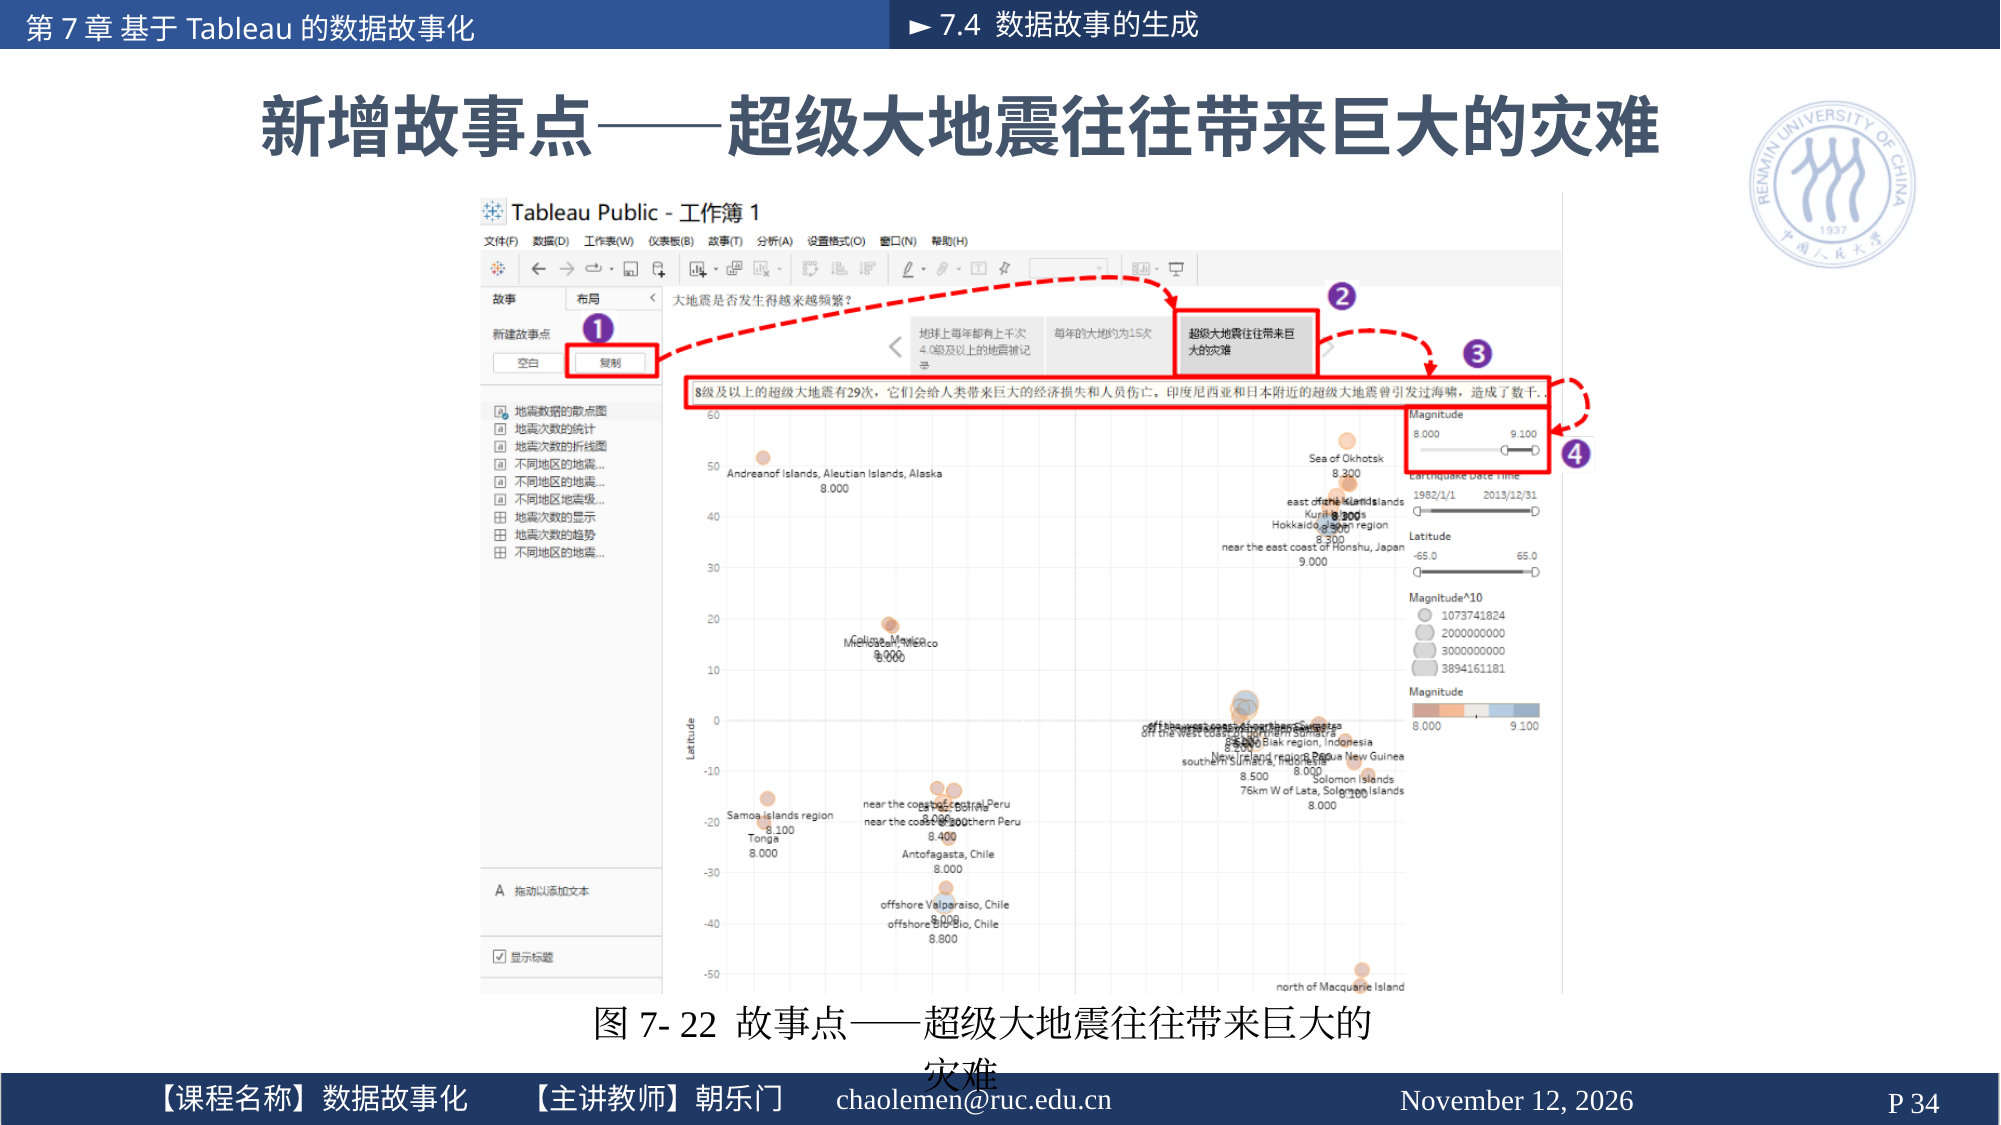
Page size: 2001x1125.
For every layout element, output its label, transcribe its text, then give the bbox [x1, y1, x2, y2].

text_box 图7- 22 故事点——超级大地震往往带来巨大的灾难 [518, 994, 1404, 1053]
picture [480, 192, 1597, 994]
picture [0, 1073, 2000, 1125]
text_box 新增故事点——超级大地震往往带来巨大的灾难 [220, 57, 1702, 193]
picture [0, 0, 2000, 50]
picture [1680, 71, 1957, 339]
footer 【课程名称】数据故事化 【主讲教师】朝乐门 chaolemen@ruc.edu.cn [10, 1064, 1249, 1073]
